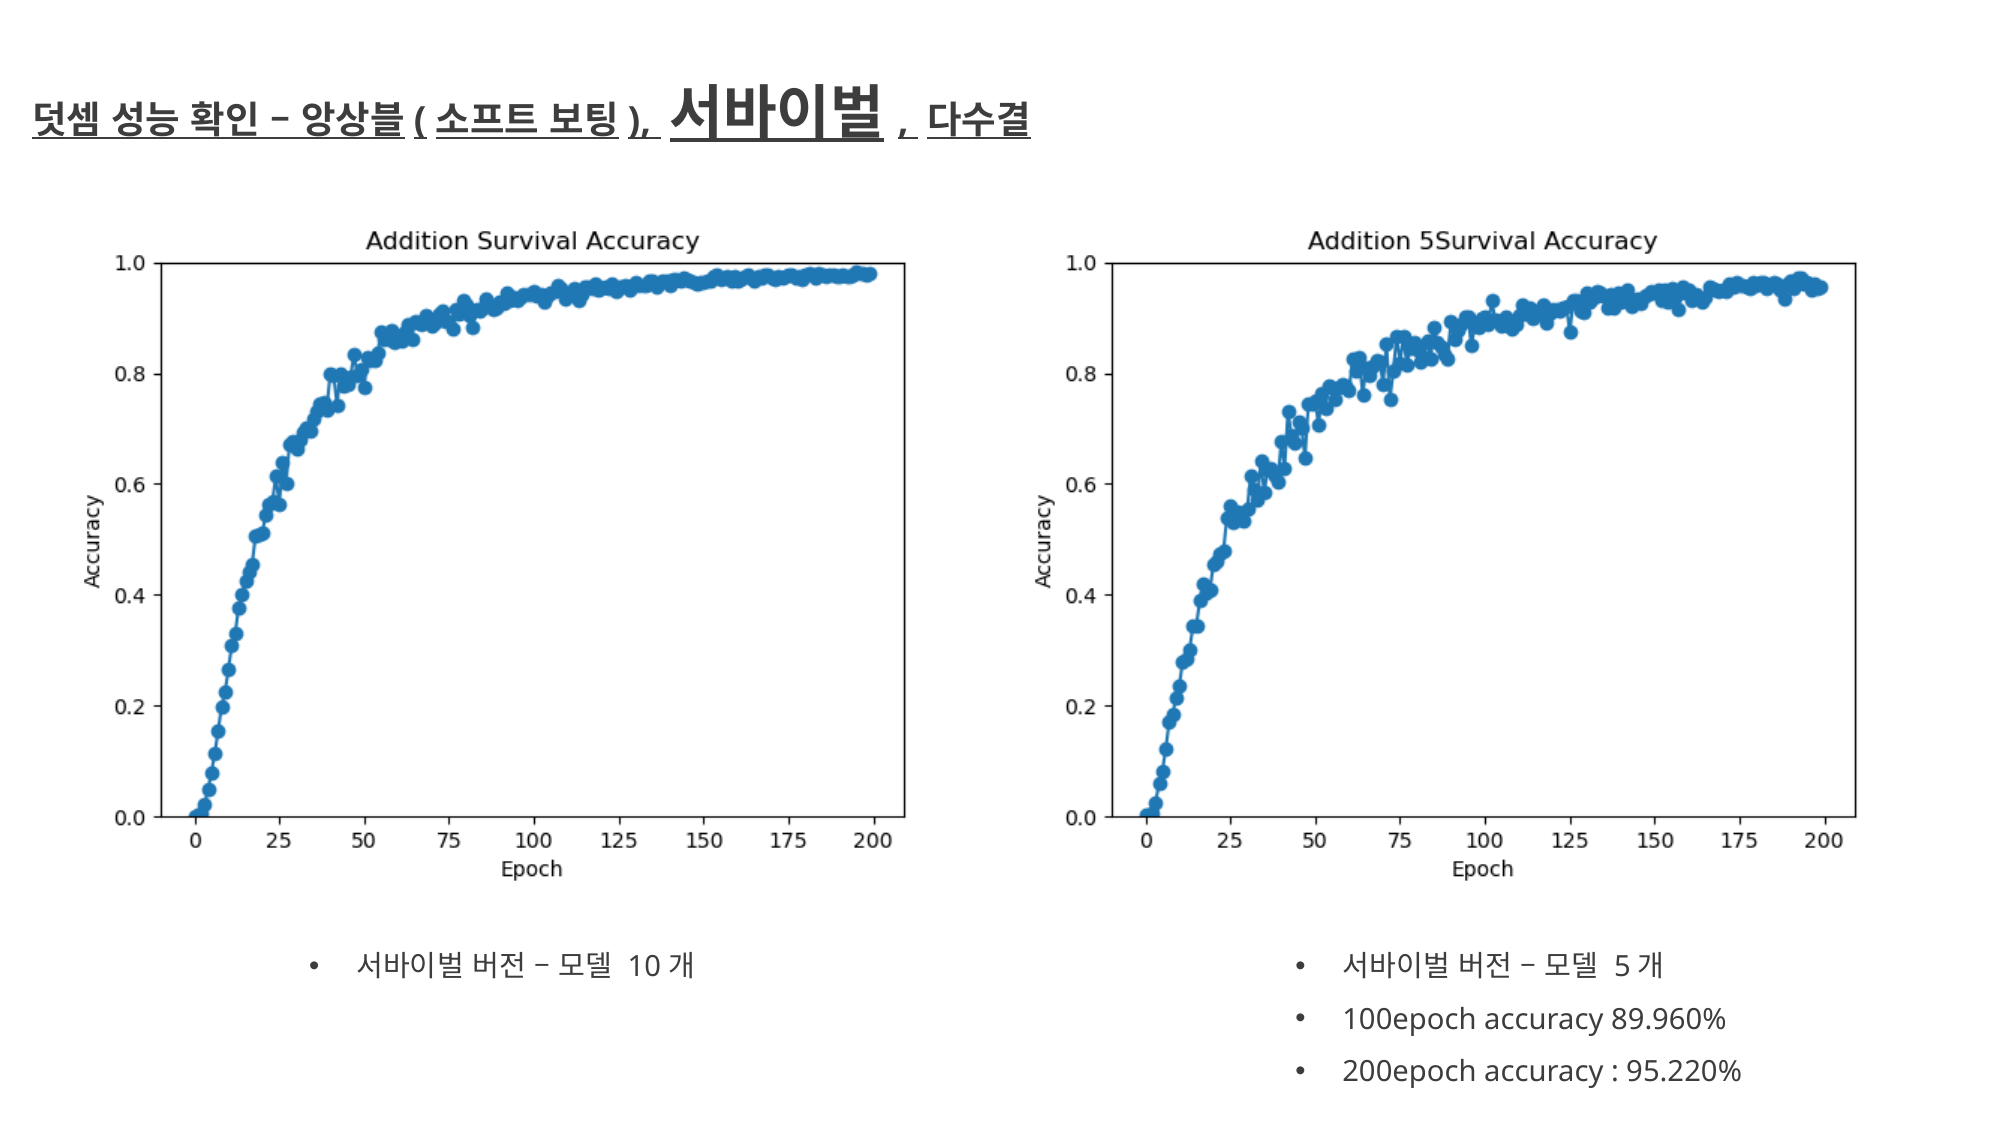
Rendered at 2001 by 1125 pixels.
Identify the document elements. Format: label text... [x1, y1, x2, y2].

text_box 서바이벌 버전 – 모델 5개 100epoch accuracy 89.960% 200epoch accuracy : 95.220% [1205, 922, 1758, 1095]
picture [41, 176, 1951, 896]
text_box 서바이벌 버전 – 모델 10개 [219, 922, 710, 990]
text_box 덧셈 성능 확인 – 앙상블(소프트 보팅), 서바이벌, 다수결 [17, 33, 1968, 153]
